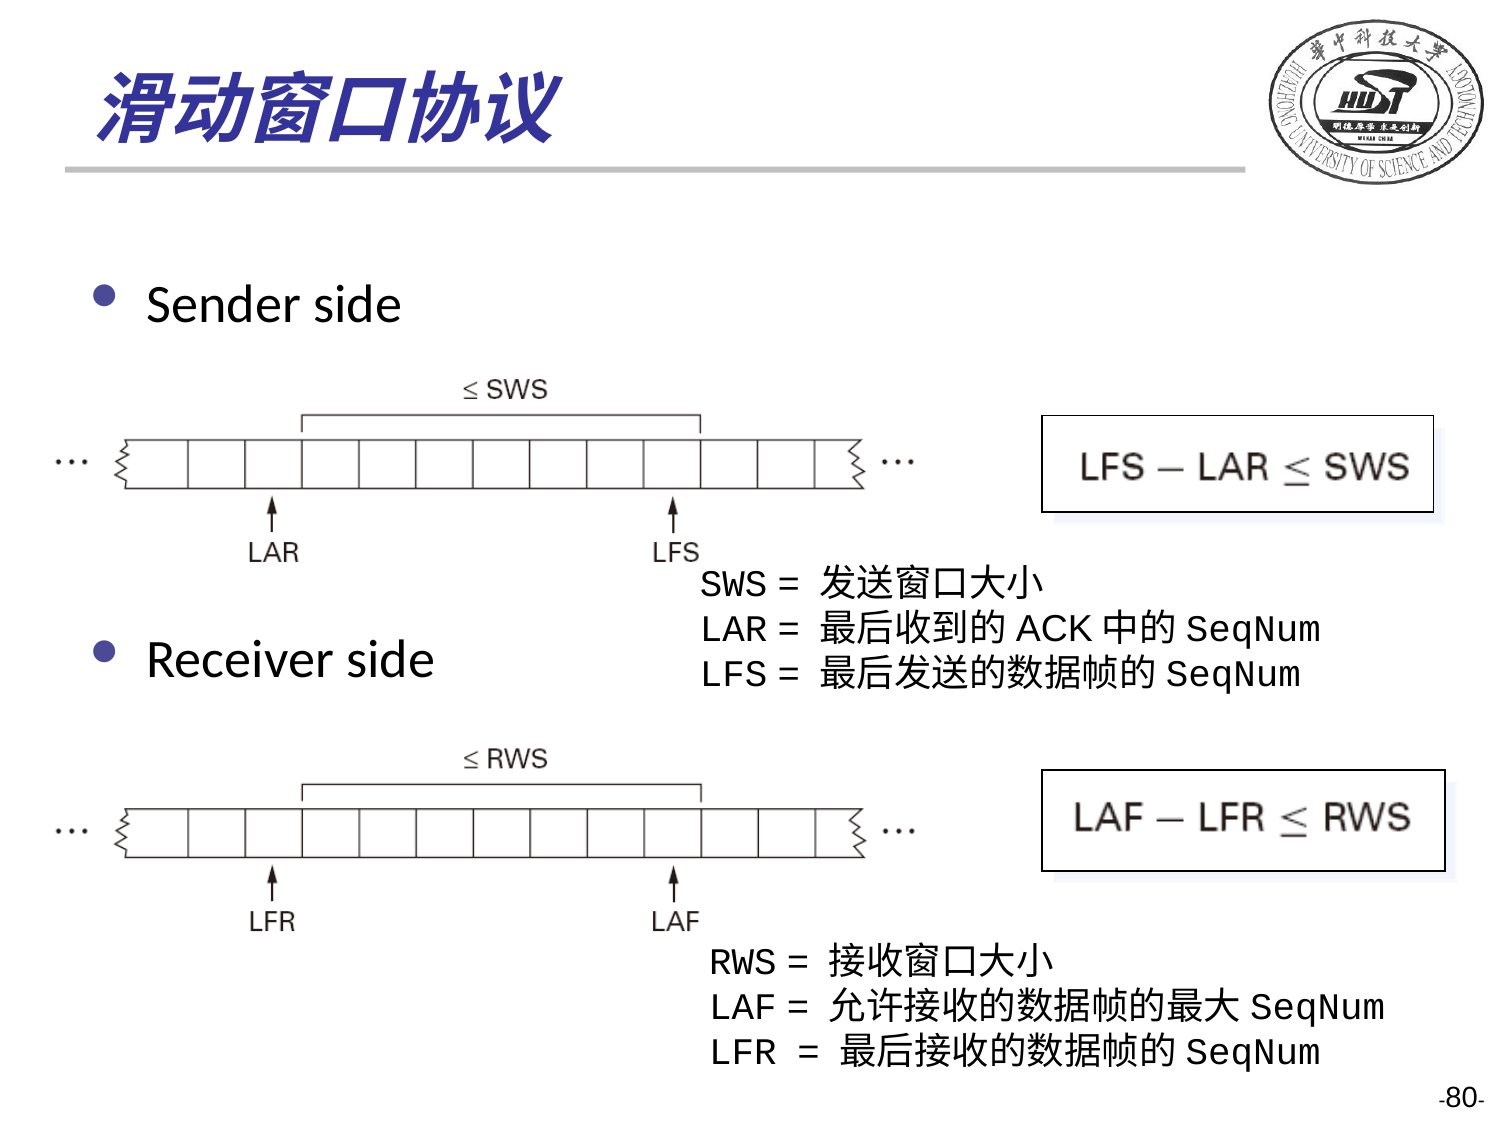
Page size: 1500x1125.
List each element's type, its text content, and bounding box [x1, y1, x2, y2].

title 滑动窗口协议 [76, 42, 1315, 160]
picture [1257, 18, 1489, 185]
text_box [26, 368, 1445, 1125]
slide_number -80- [1450, 1070, 1500, 1125]
list Sender side Receiver side [75, 184, 1425, 367]
